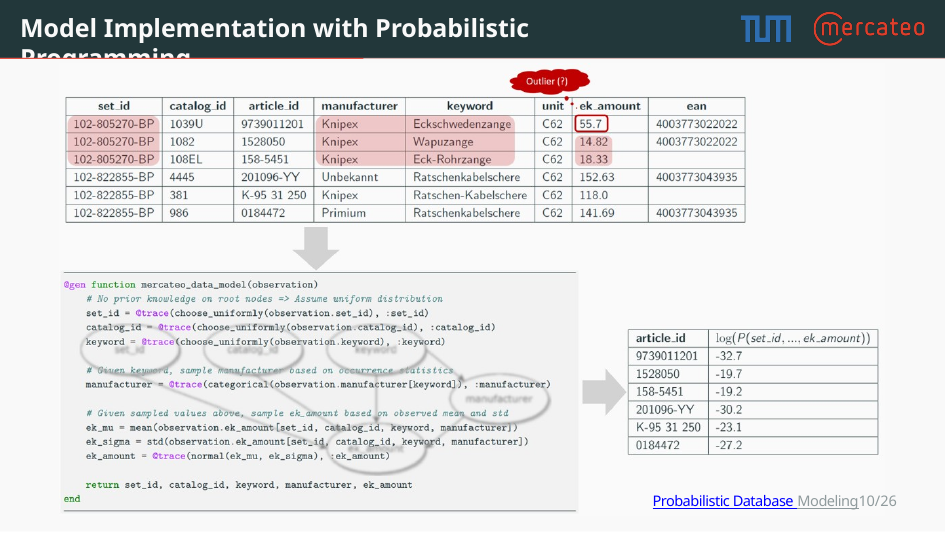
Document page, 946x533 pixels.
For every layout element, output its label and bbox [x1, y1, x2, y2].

text_box [0, 11, 946, 516]
